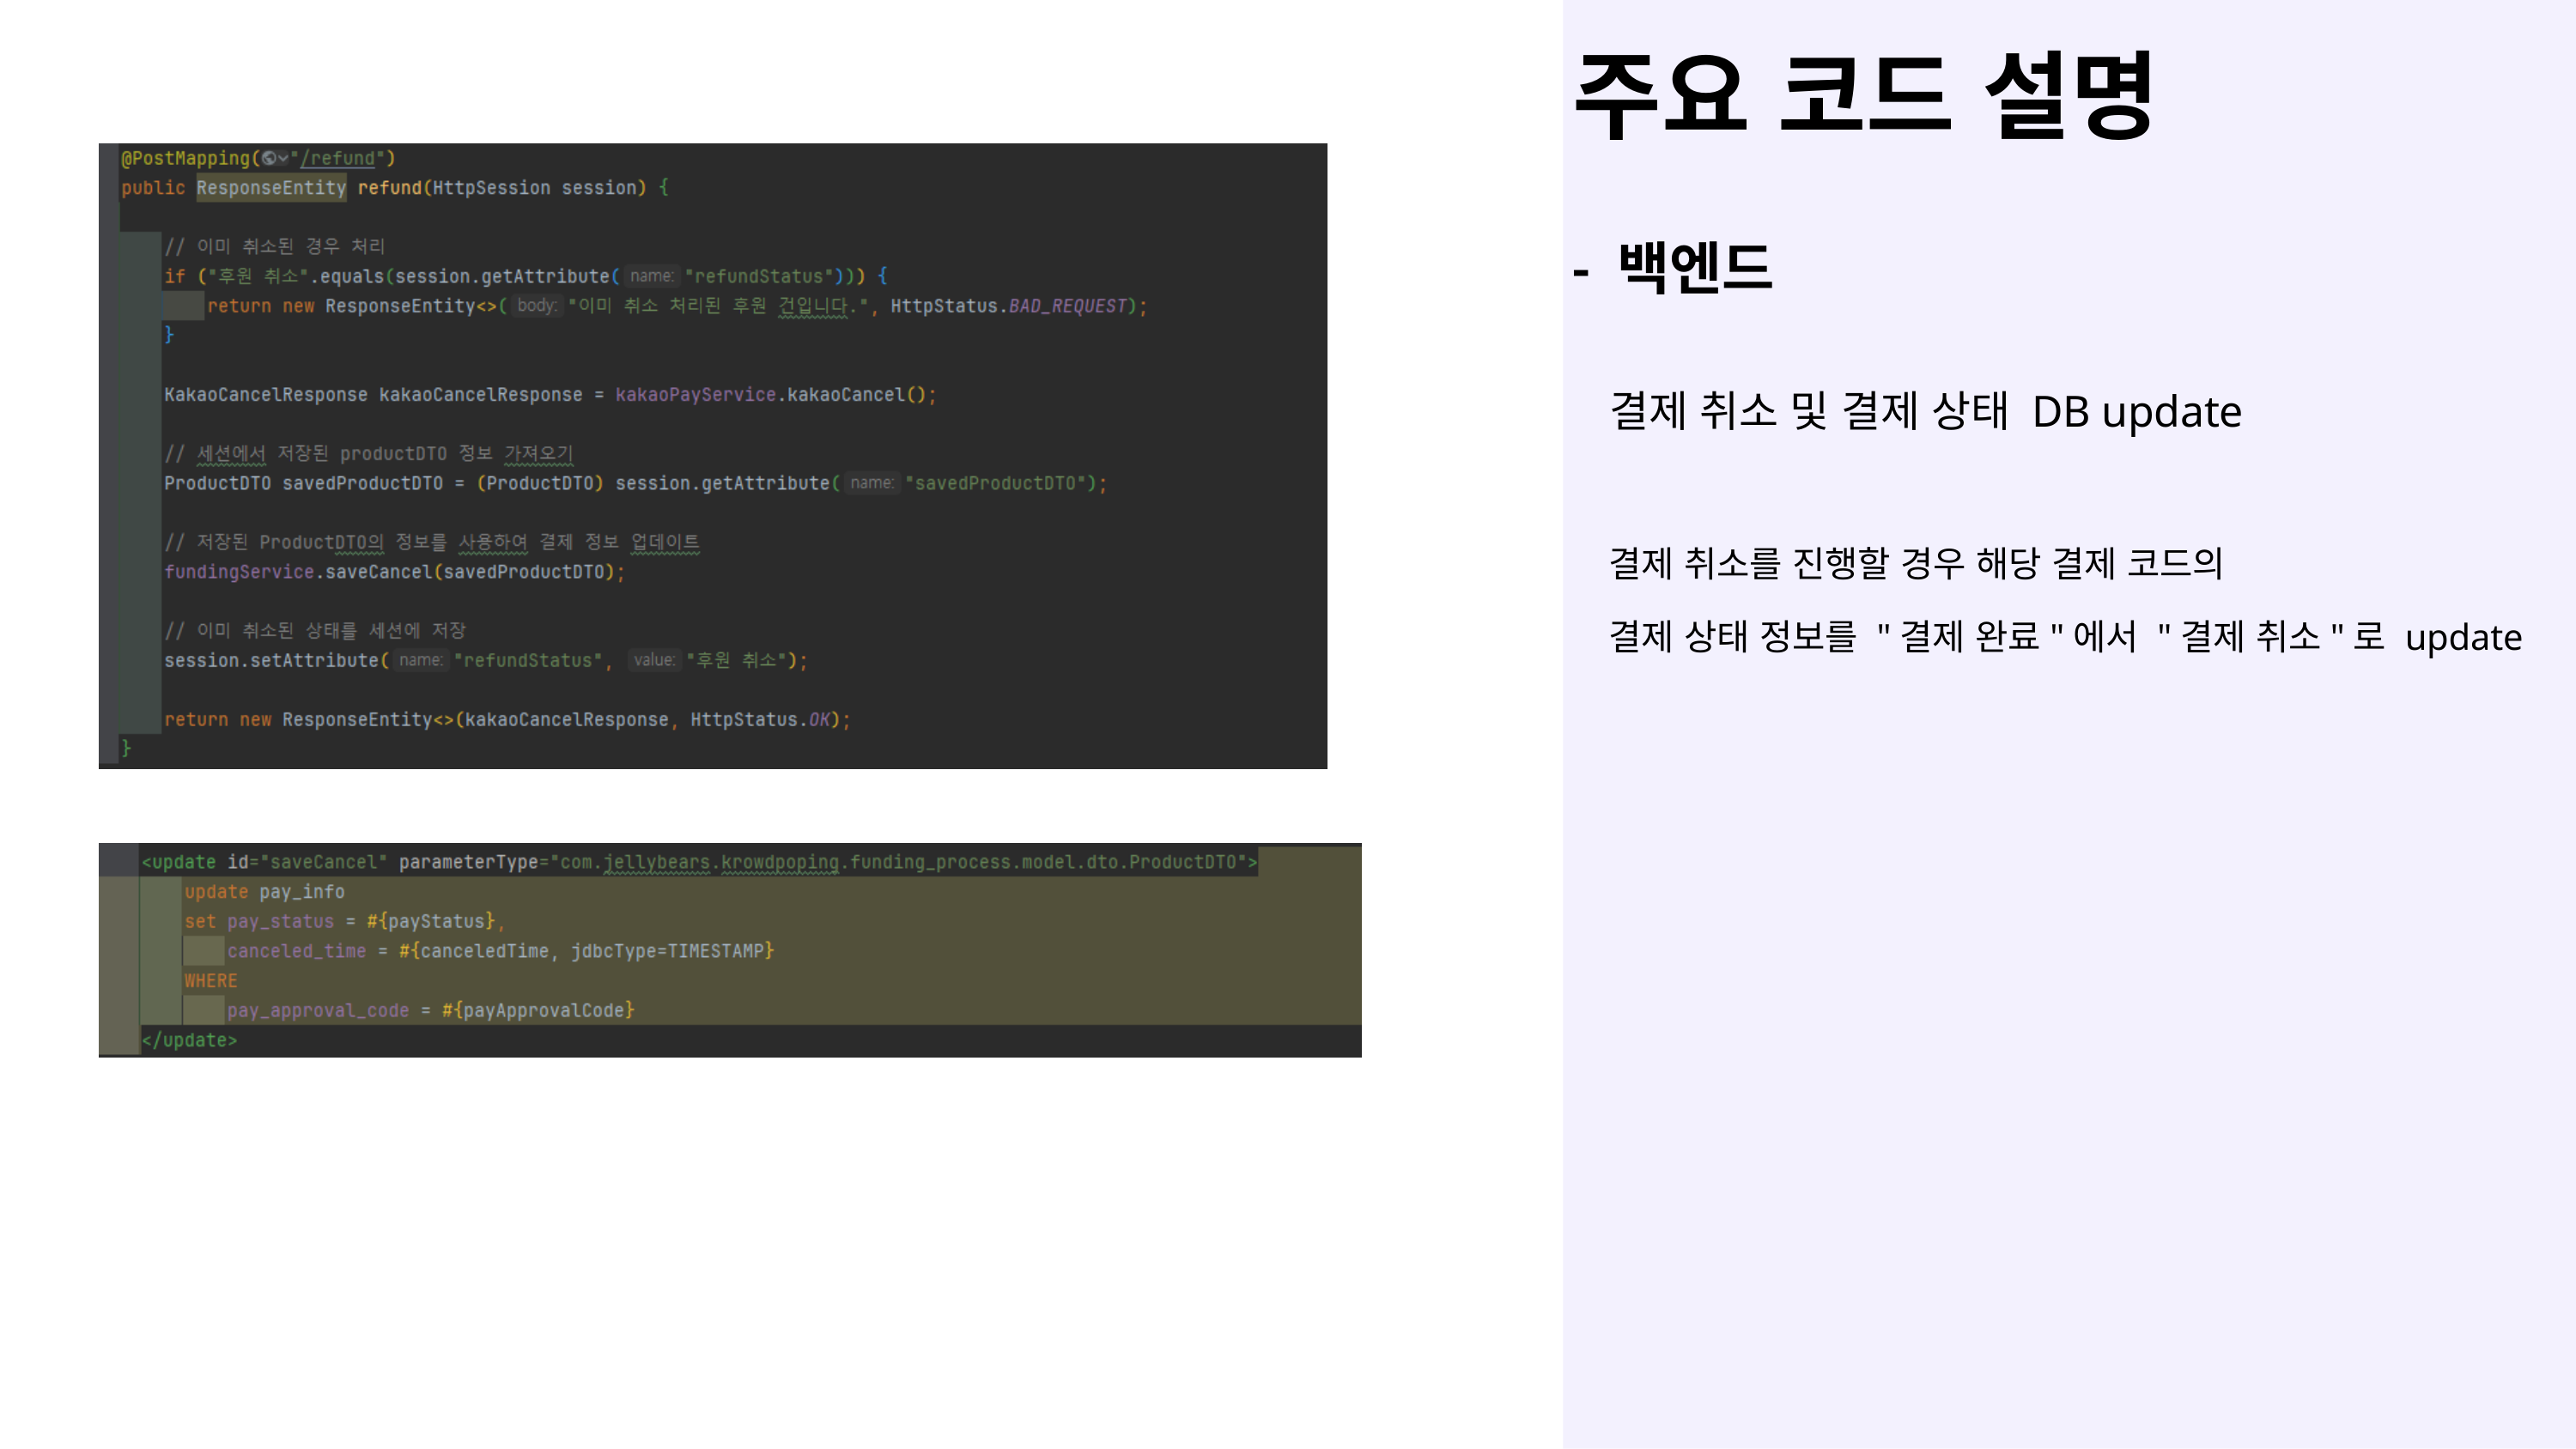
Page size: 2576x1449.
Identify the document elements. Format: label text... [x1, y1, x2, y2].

text_box 결제 취소를 진행할 경우 해당 결제 코드의 결제 상태 정보를 "결제 완료"에서 "결제 취소"로 update [1608, 512, 2576, 658]
picture [99, 142, 1327, 769]
picture [99, 843, 1362, 1058]
text_box [0, 0, 1564, 1449]
text_box 결제 취소 및 결제 상태 DB update [1609, 362, 2576, 436]
text_box 주요 코드 설명 - 백엔드 [1572, 1, 2447, 301]
